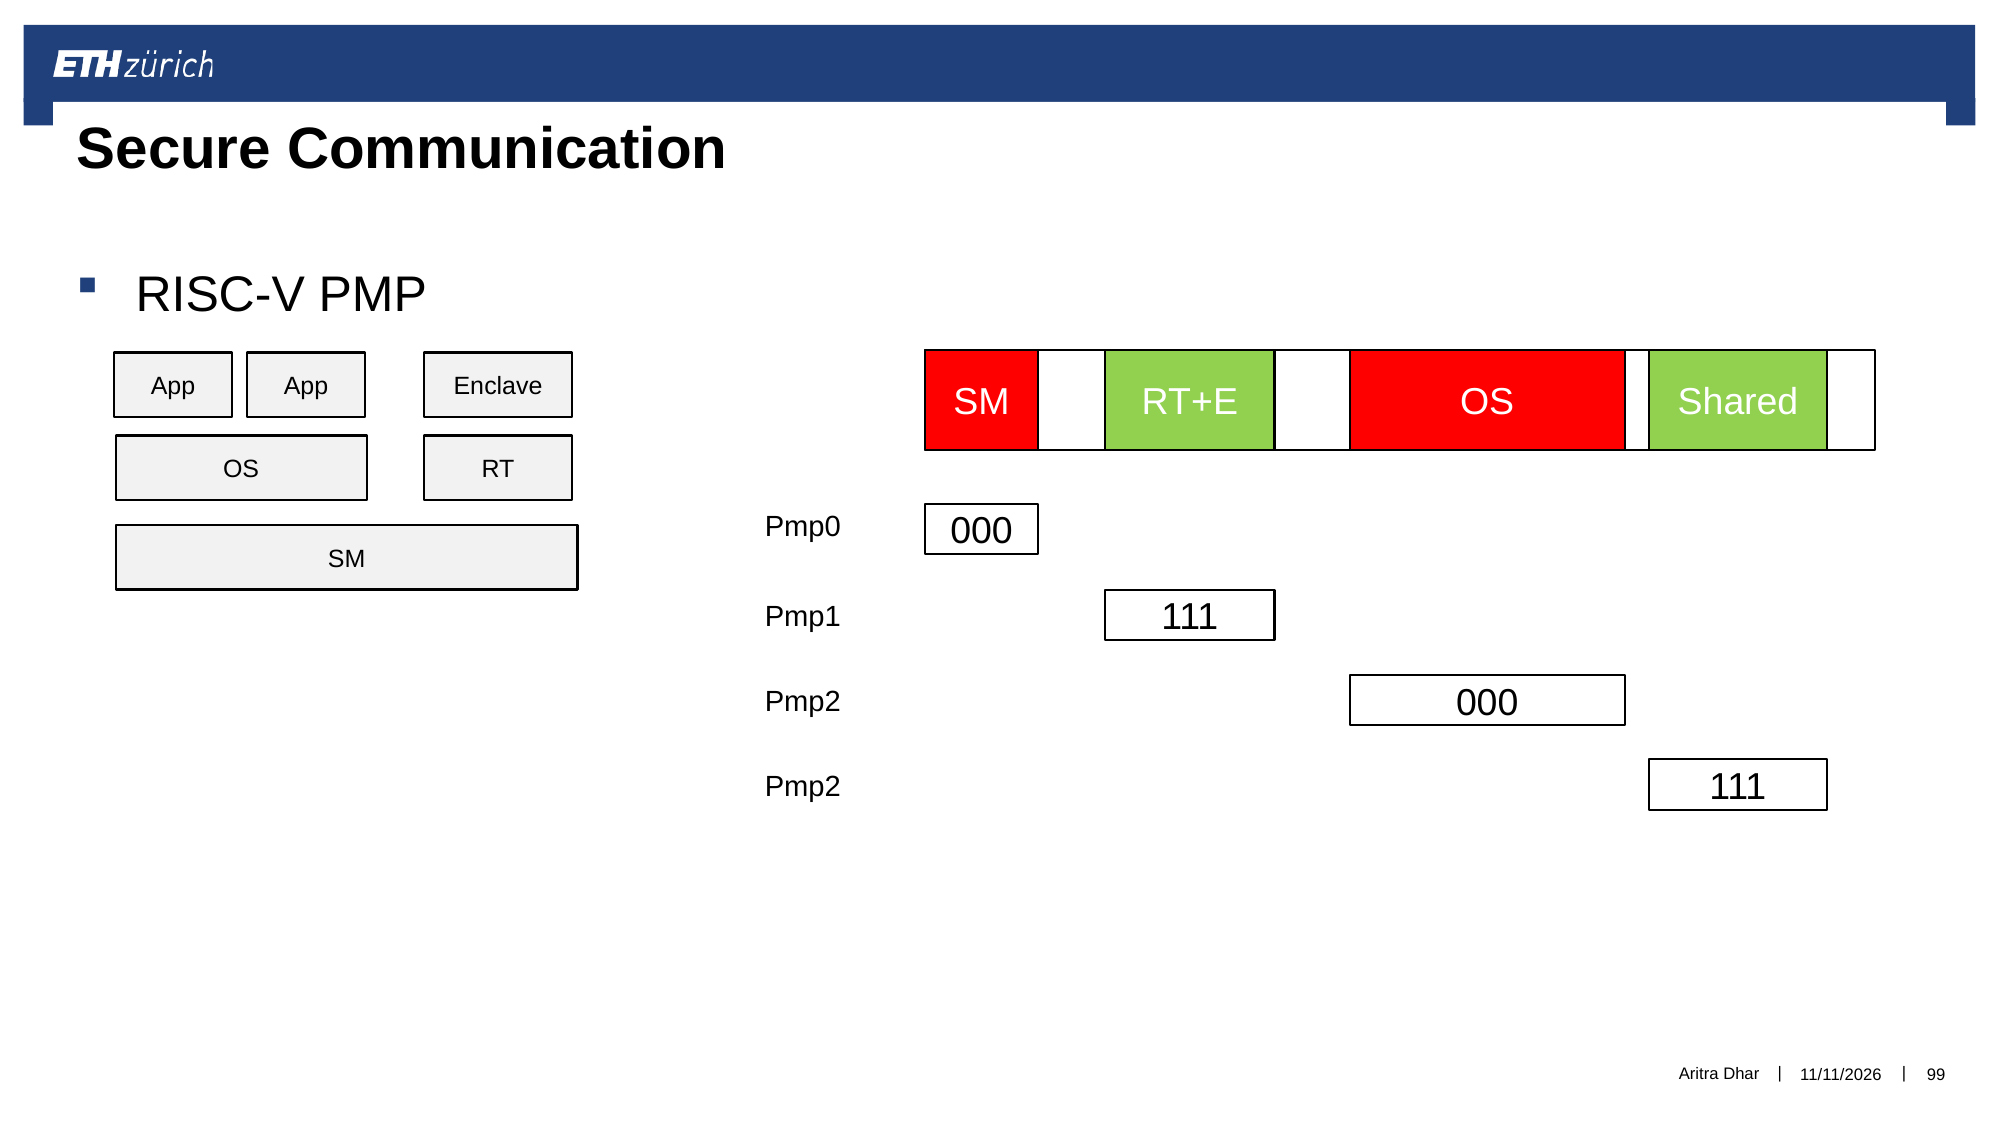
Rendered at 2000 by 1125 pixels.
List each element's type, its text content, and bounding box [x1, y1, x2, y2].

footer Aritra Dhar [999, 1034, 1760, 1111]
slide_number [1790, 1034, 1892, 1112]
slide_number 99 [1906, 1034, 1966, 1112]
list RISC-V PMP [53, 261, 1946, 952]
title Secure Communication [53, 101, 1946, 261]
